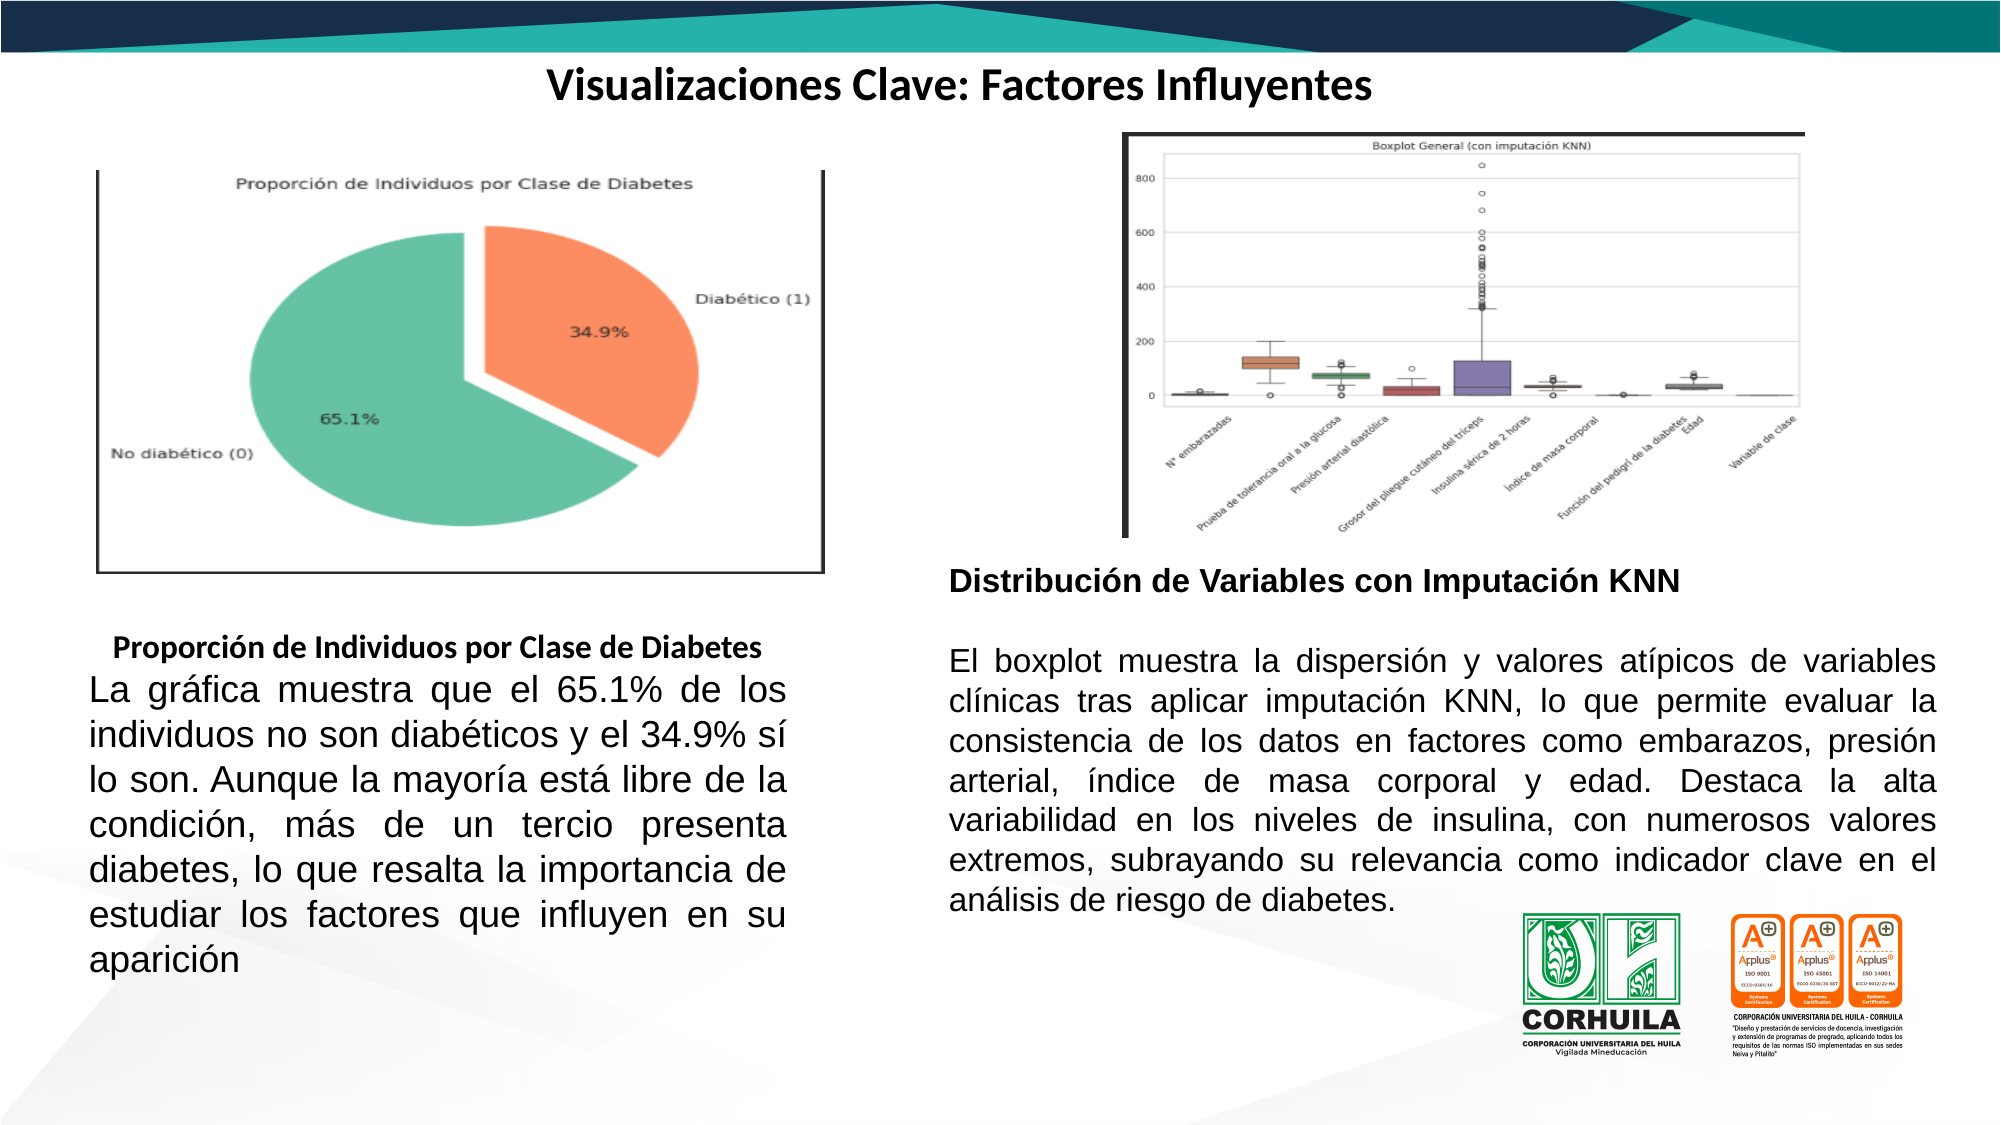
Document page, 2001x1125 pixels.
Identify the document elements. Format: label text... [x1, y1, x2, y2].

text_box Visualizaciones Clave: Factores Influyentes [531, 45, 1532, 118]
text_box Distribución de Variables con Imputación KNN El boxplot muestra la dispersión y valores atípicos de variables clínicas tras aplicar imputación KNN, lo que permite evaluar la consistencia de los datos en factores como embarazos, presión arterial, índice de masa corporal y edad. Destaca la alta variabilidad en los niveles de insulina, con numerosos valores extremos, subrayando su relevancia como indicador clave en el análisis de riesgo de diabetes. [934, 551, 1954, 961]
picture [0, 0, 2000, 1125]
text_box Proporción de Individuos por Clase de Diabetes La gráfica muestra que el 65.1% de los individuos no son diabéticos y el 34.9% sí lo son. Aunque la mayoría está libre de la condición, más de un tercio presenta diabetes, lo que resalta la importancia de estudiar los factores que influyen en su aparición [74, 617, 802, 1028]
